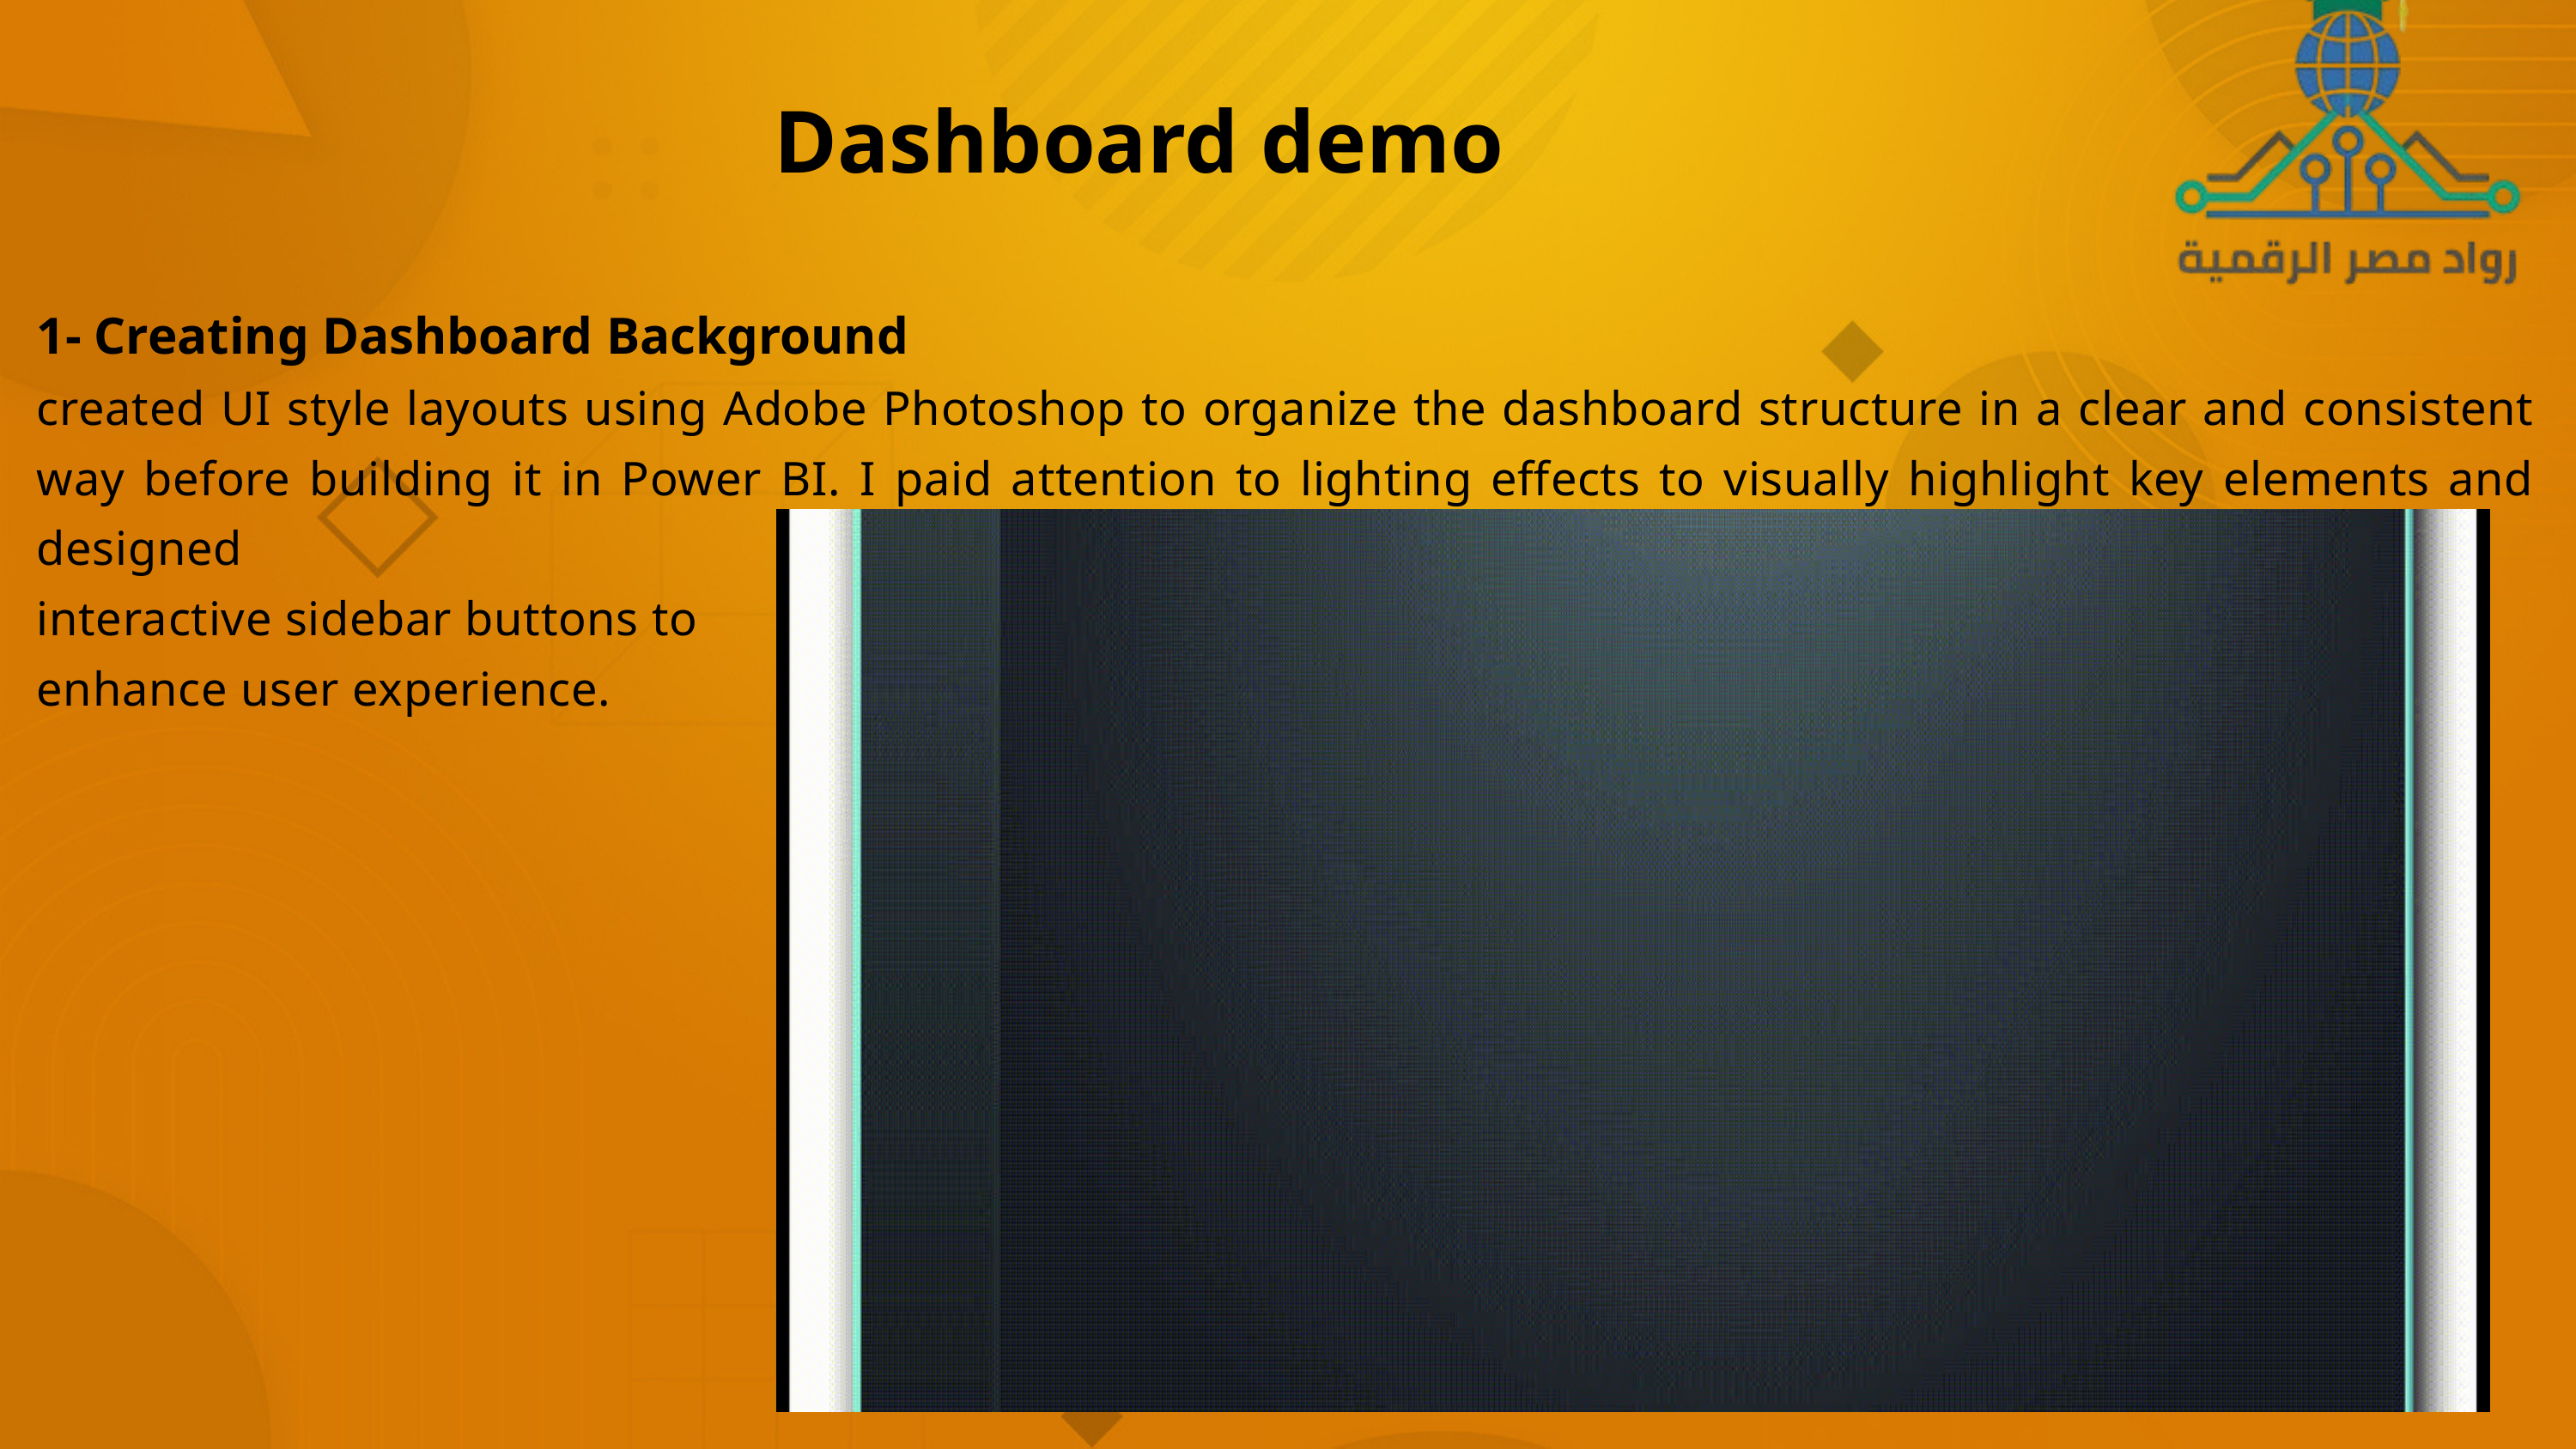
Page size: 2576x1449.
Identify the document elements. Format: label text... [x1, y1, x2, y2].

text_box Dashboard demo [645, 87, 1633, 191]
text_box 1- Creating Dashboard Background created UI style layouts using Adobe Photoshop to organize the dashboard structure in a clear and consistent way before building it in Power BI. I paid attention to lighting effects to visually highlight key elements and designed interactive sidebar buttons to enhance user experience. [36, 304, 2540, 716]
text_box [775, 508, 2491, 1413]
text_box [0, 0, 2576, 1449]
text_box [2112, 0, 2576, 309]
